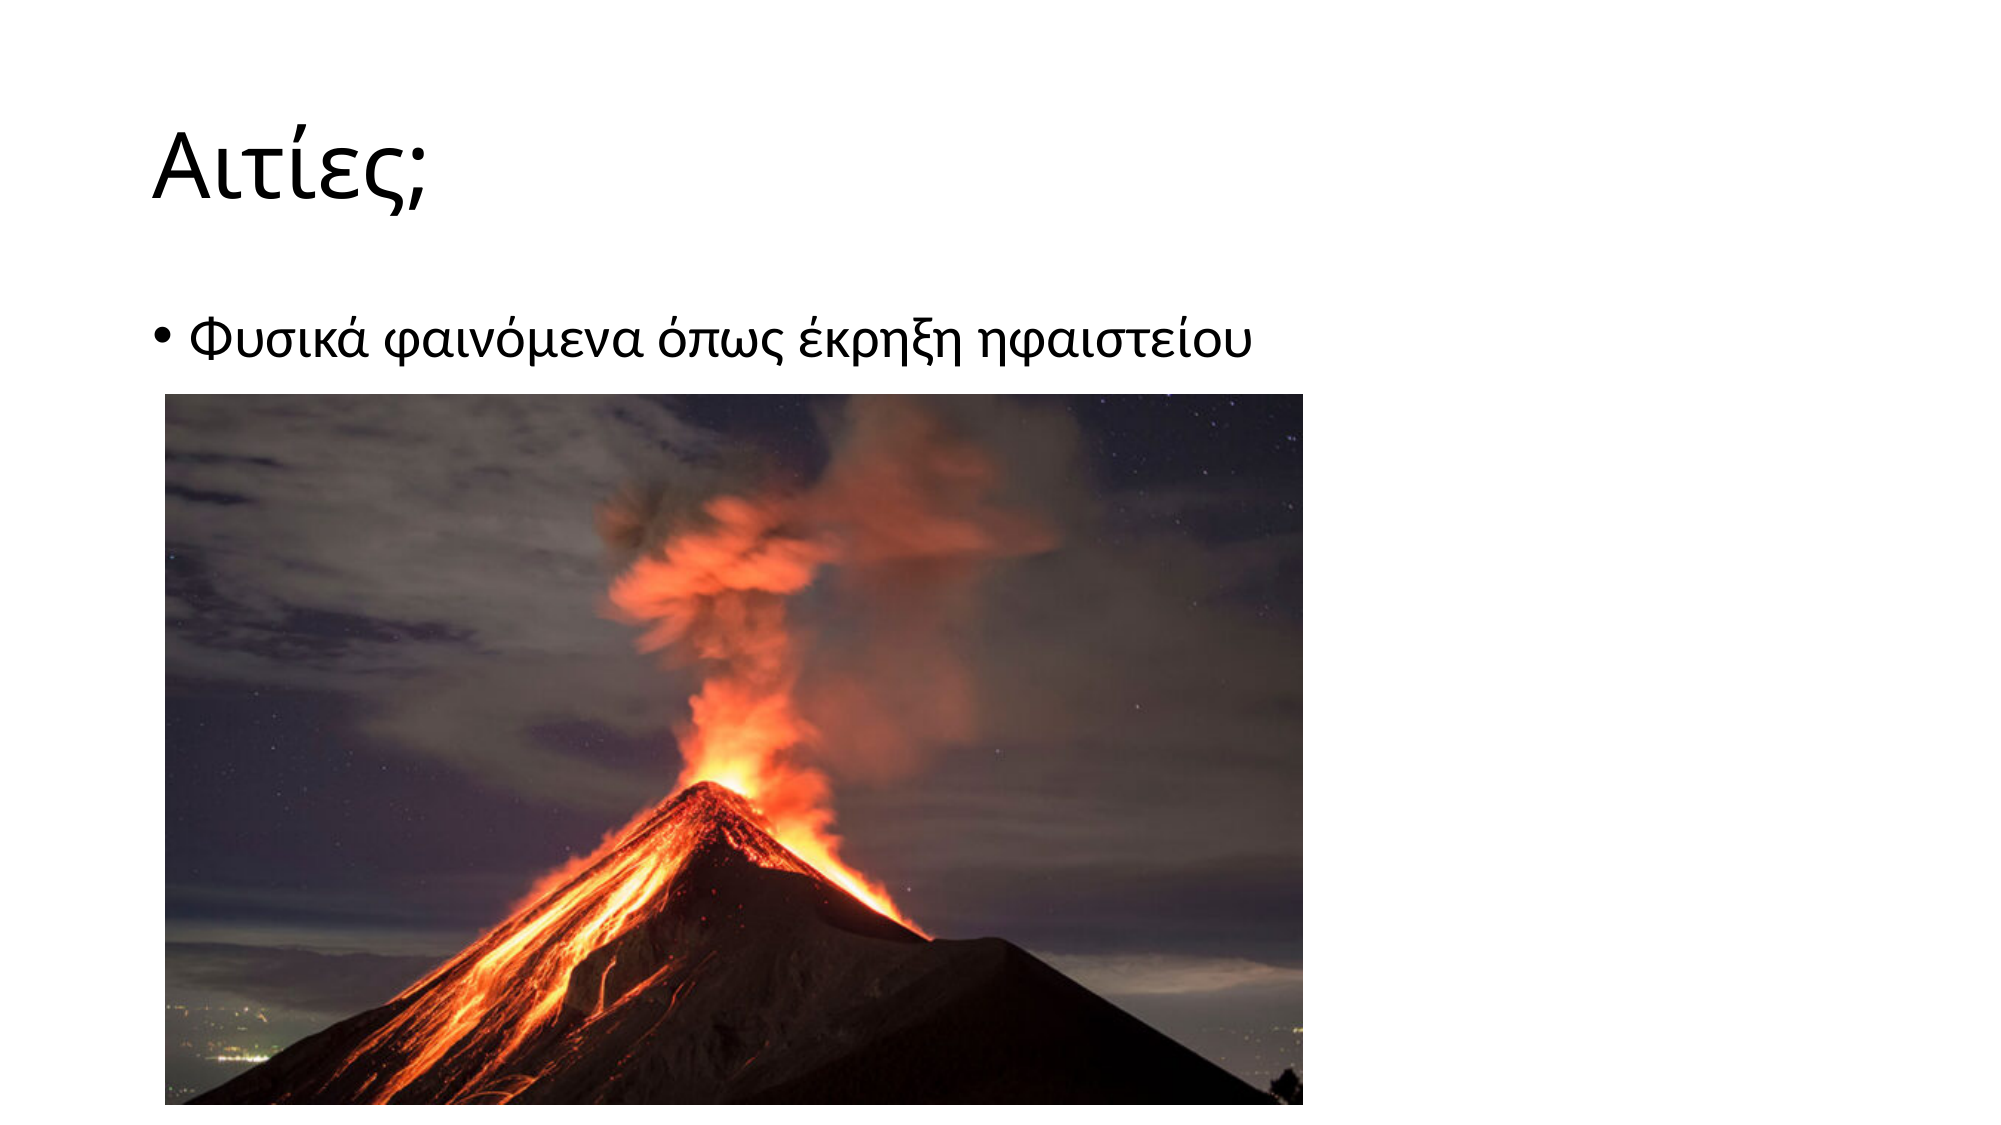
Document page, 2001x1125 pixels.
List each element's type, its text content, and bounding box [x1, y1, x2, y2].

list Φυσικά φαινόμενα όπως έκρηξη ηφαιστείου [137, 299, 1863, 1014]
title Αιτίες; [137, 59, 1863, 278]
picture [165, 394, 1303, 1105]
